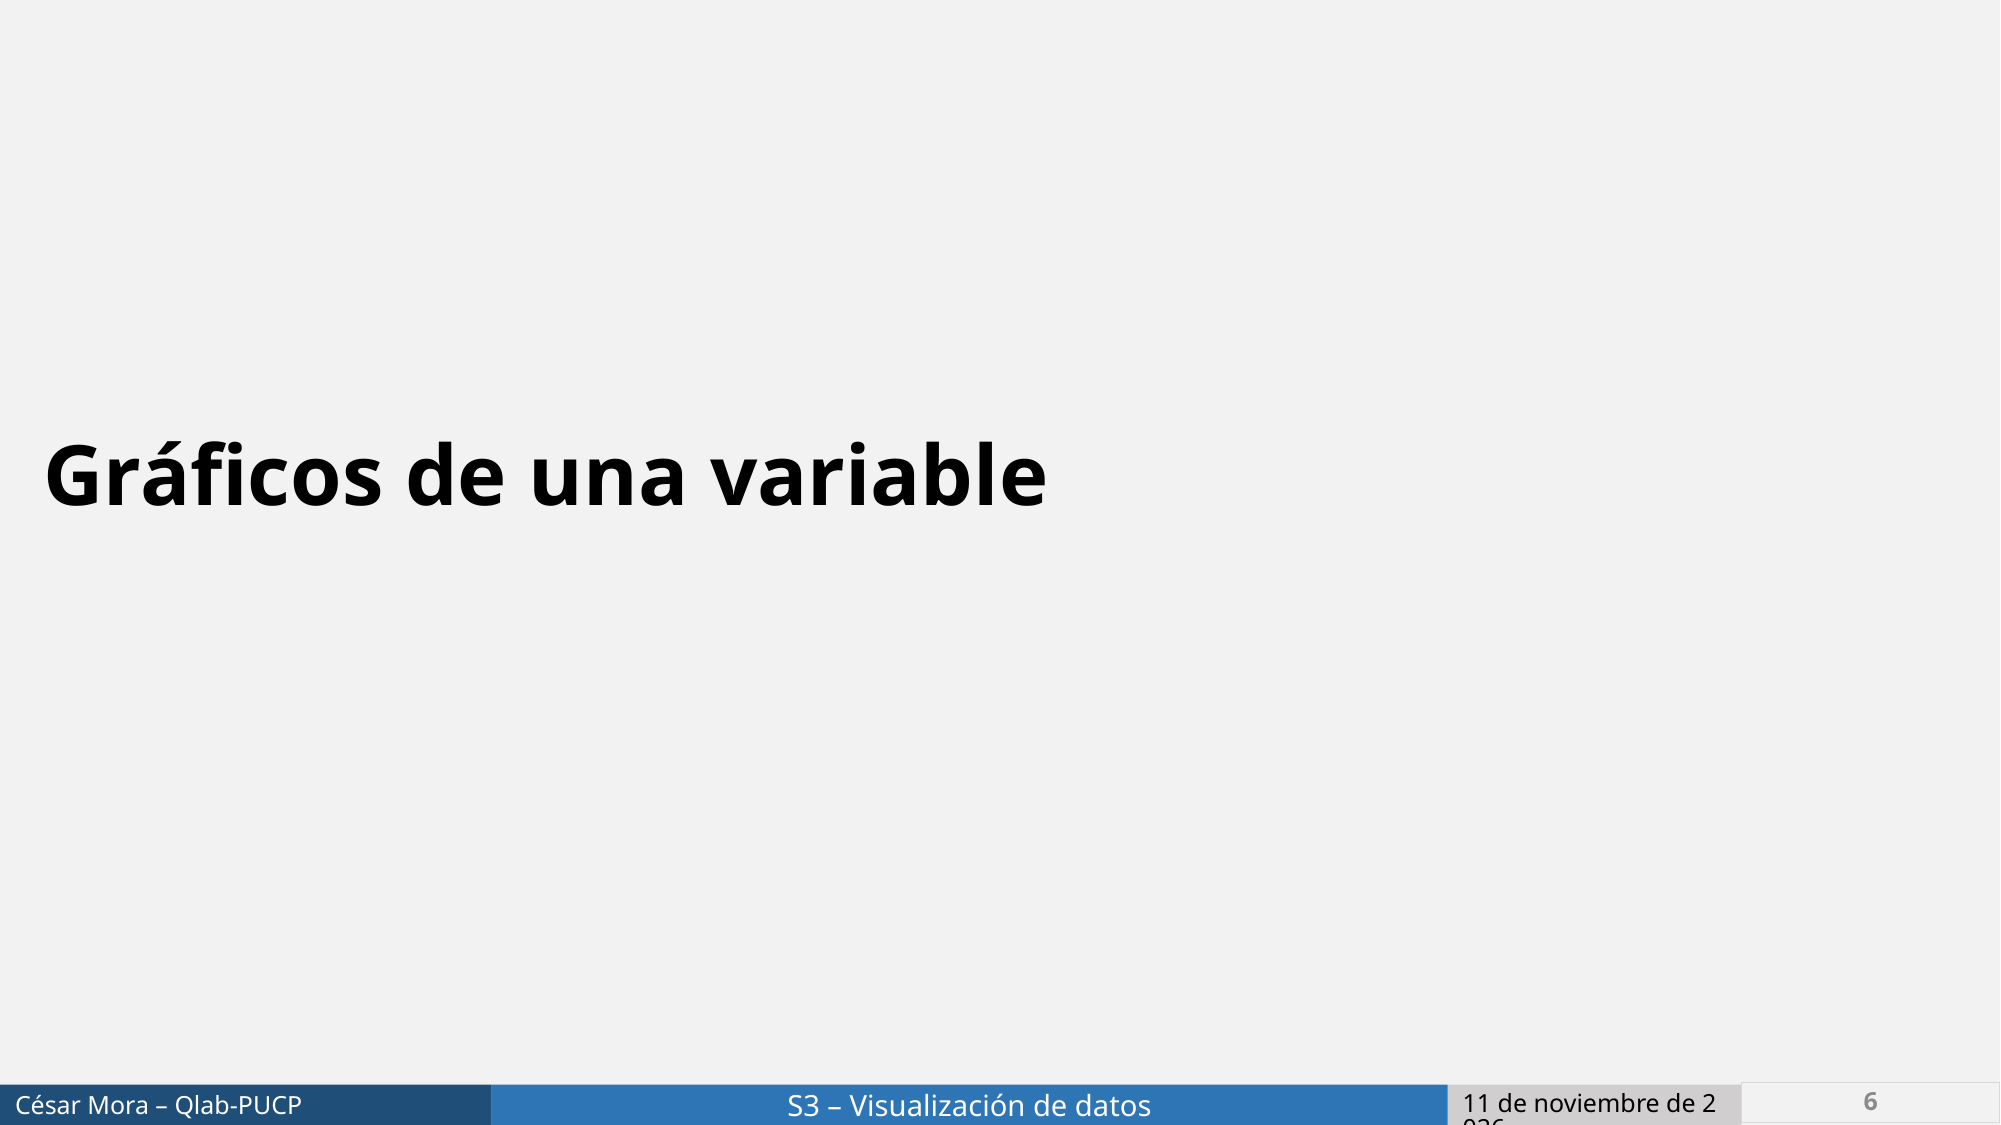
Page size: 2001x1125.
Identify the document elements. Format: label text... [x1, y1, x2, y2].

text_box César Mora – Qlab-PUCP [0, 1084, 492, 1125]
text_box Gráficos de una variable [28, 415, 1971, 664]
slide_number 6 [1741, 1082, 2000, 1123]
slide_number Junio de 2022 [1448, 1084, 1742, 1125]
footer S3 – Visualización de datos [492, 1084, 1448, 1125]
